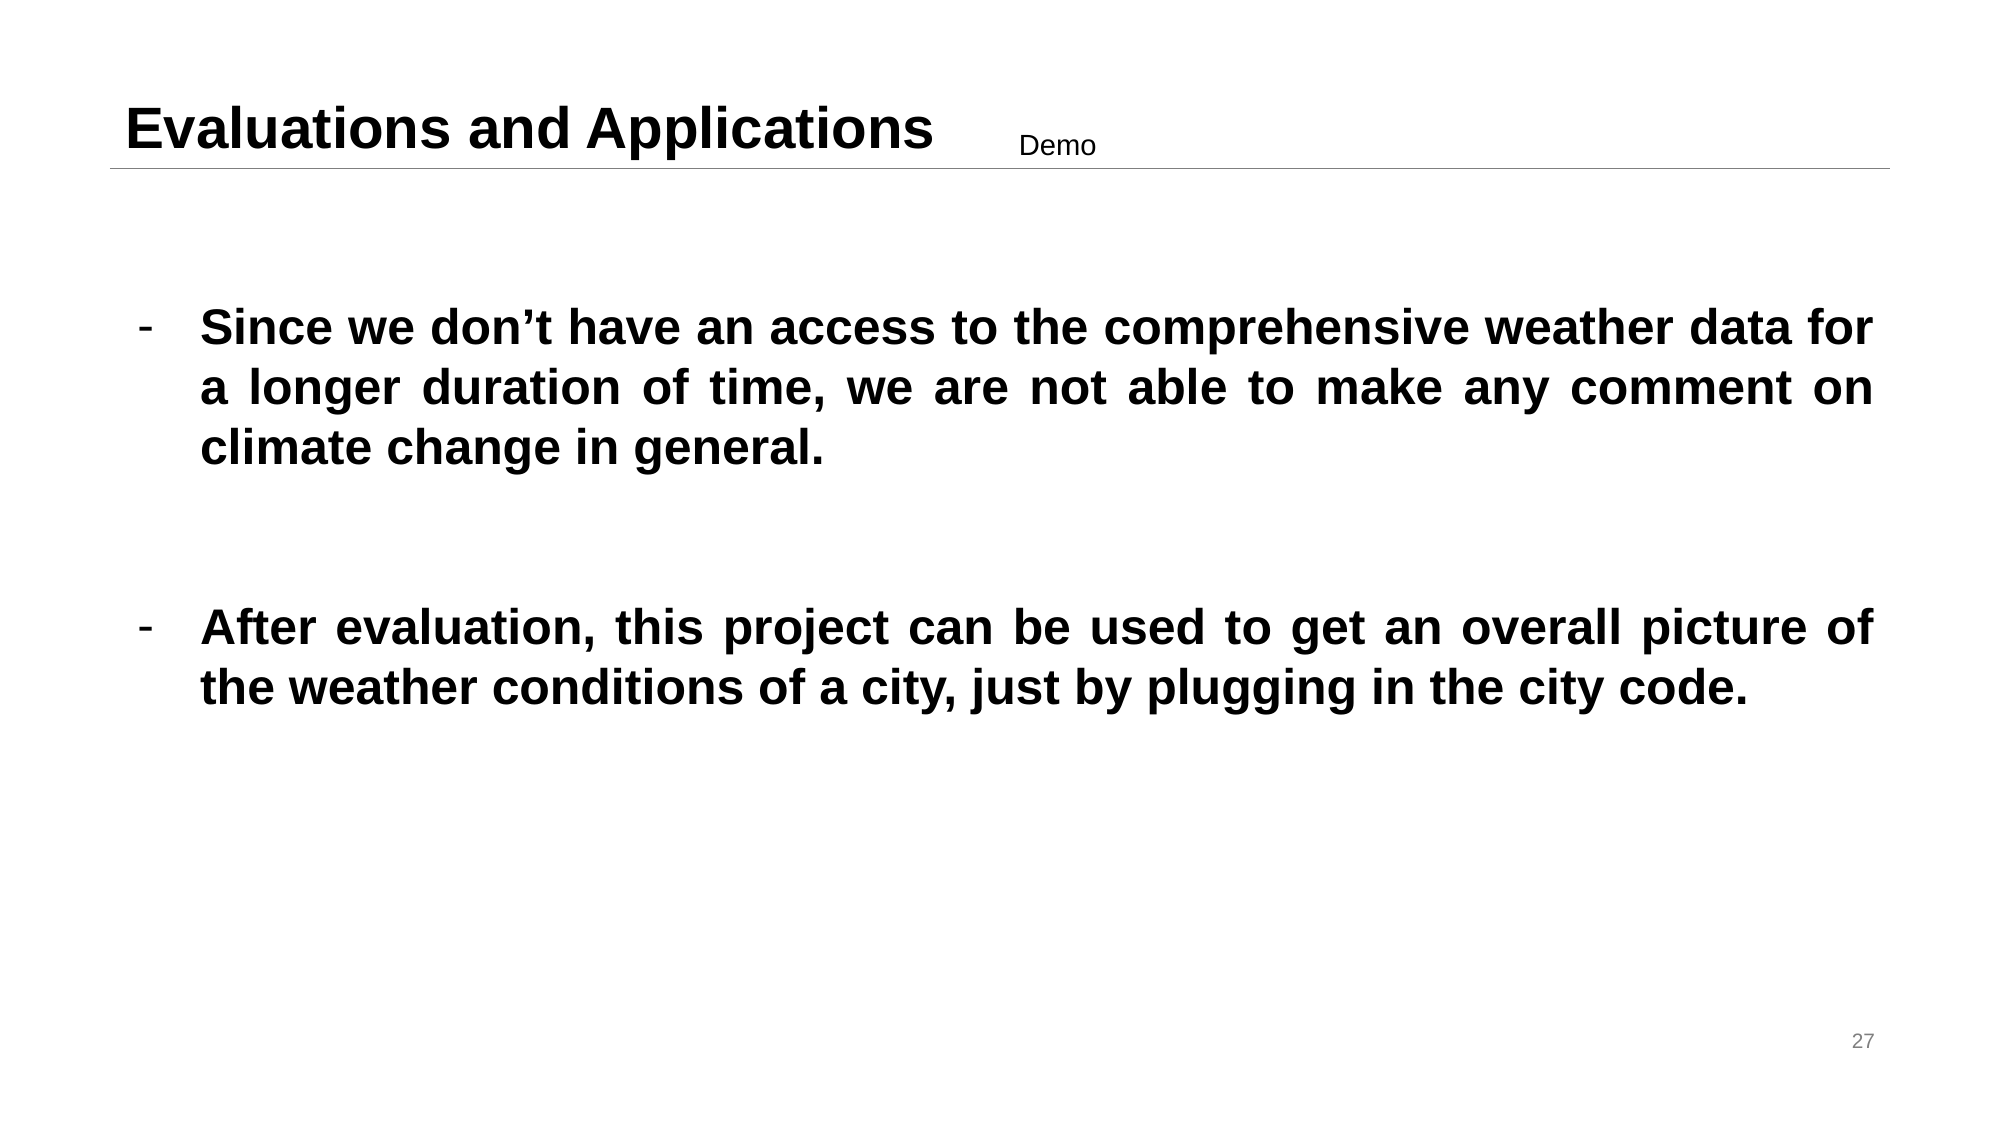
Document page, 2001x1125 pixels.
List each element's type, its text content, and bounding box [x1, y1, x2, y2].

text_box Demo [1003, 111, 1192, 146]
text_box Since we don’t have an access to the comprehensive weather data for a longer duration of time, we are not able to make any comment on climate change in general. After evaluation, this project can be used to get an overall picture of the weather conditions of a city, just by plugging in the city code. [110, 219, 1890, 1058]
title Evaluations and Applications [109, 0, 1890, 169]
